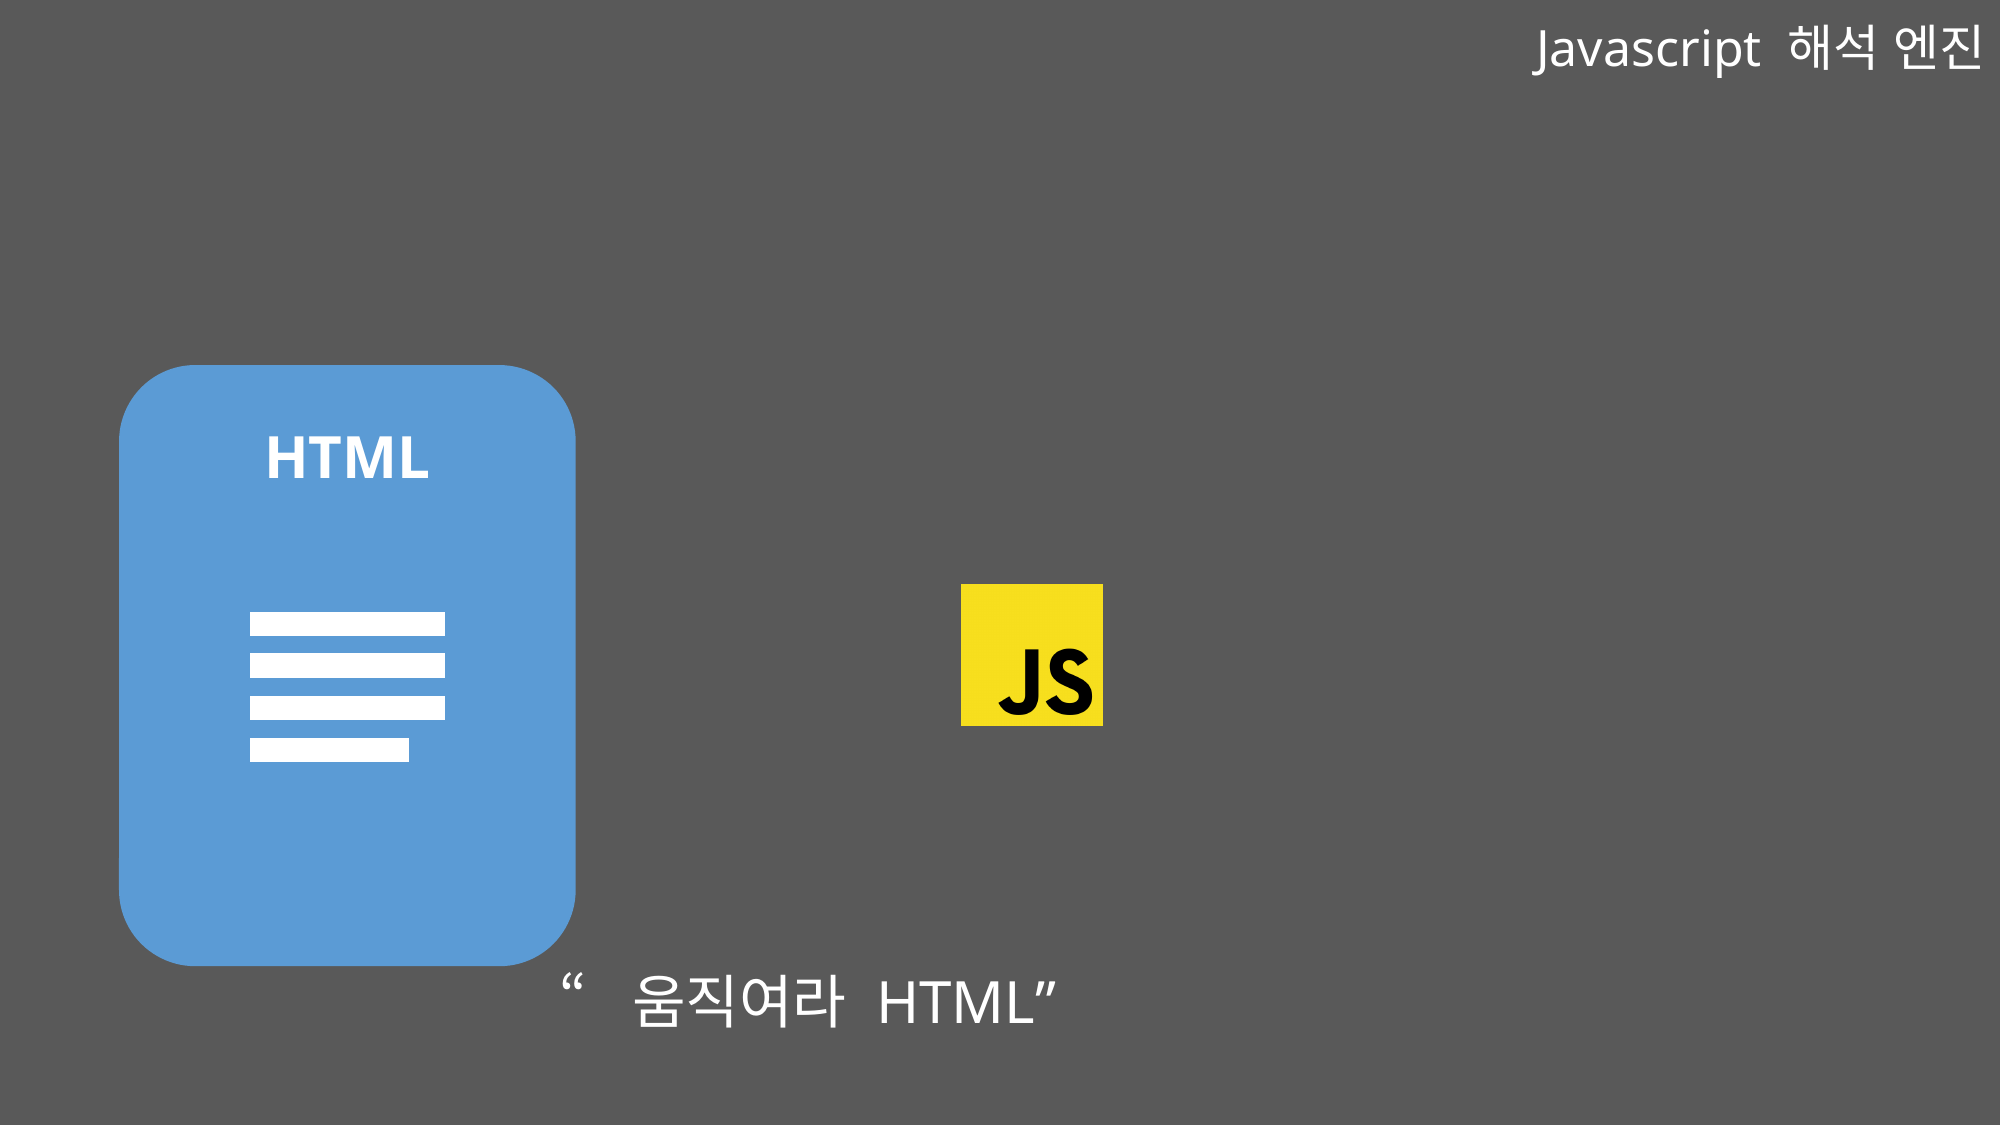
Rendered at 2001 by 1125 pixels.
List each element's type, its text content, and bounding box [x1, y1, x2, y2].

text_box [250, 738, 409, 762]
picture [961, 584, 1104, 726]
text_box “움직여라 HTML” [545, 966, 1574, 1053]
text_box [250, 653, 445, 678]
text_box [250, 696, 445, 720]
text_box [250, 612, 445, 636]
text_box HTML [117, 363, 577, 968]
text_box Javascript 해석 엔진 [919, 15, 2000, 192]
